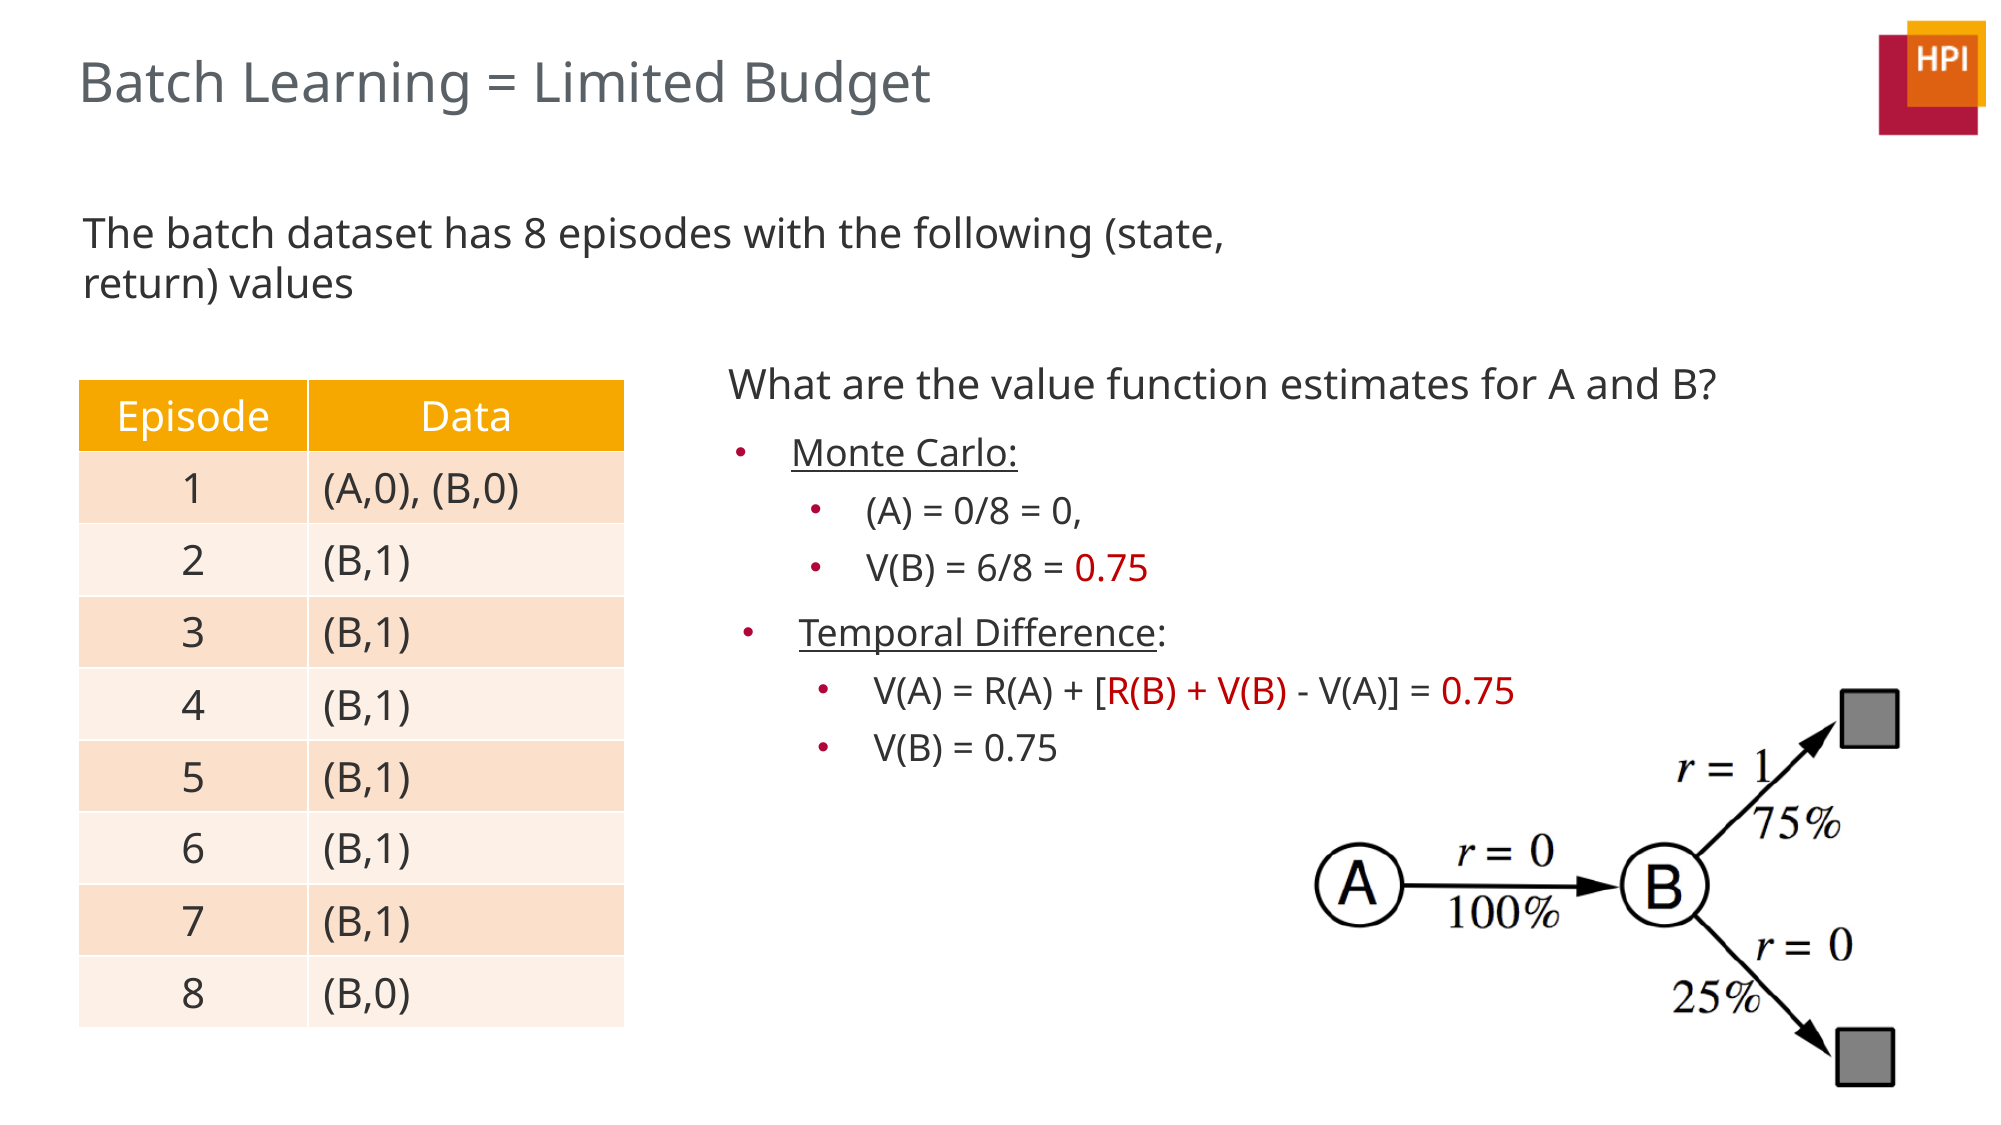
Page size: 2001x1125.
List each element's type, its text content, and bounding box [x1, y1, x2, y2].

table_cell (B,0) [309, 957, 624, 1027]
text_box What are the value function estimates for A and B? [728, 358, 1873, 421]
table_header Episode [79, 380, 307, 451]
picture [1873, 18, 1986, 140]
table_cell 6 [79, 813, 307, 883]
text_box Monte Carlo: (A) = 0/8 = 0, V(B) = 6/8 = 0.75 [720, 421, 1922, 597]
table_cell (B,1) [309, 524, 624, 595]
table_cell (B,1) [309, 741, 624, 811]
picture [1298, 678, 1922, 1102]
table_cell 4 [79, 669, 307, 739]
table_cell (B,1) [309, 669, 624, 739]
table_cell 1 [79, 452, 307, 523]
table_header Data [309, 380, 624, 451]
table_cell (A,0), (B,0) [309, 452, 624, 523]
table_cell (B,1) [309, 813, 624, 883]
title Batch Learning = Limited Budget [78, 23, 1583, 115]
table_cell 2 [79, 524, 307, 595]
table_cell 5 [79, 741, 307, 811]
text_box The batch dataset has 8 episodes with the following (state, return) values [82, 206, 1228, 331]
table_cell (B,1) [309, 597, 624, 667]
text_box Temporal Difference: V(A) = R(A) + [R(B) + V(B) - V(A)] = 0.75 V(B) = 0.75 [727, 601, 1728, 777]
table_cell 8 [79, 957, 307, 1027]
table_cell 3 [79, 597, 307, 667]
table_cell 7 [79, 885, 307, 955]
table_cell (B,1) [309, 885, 624, 955]
